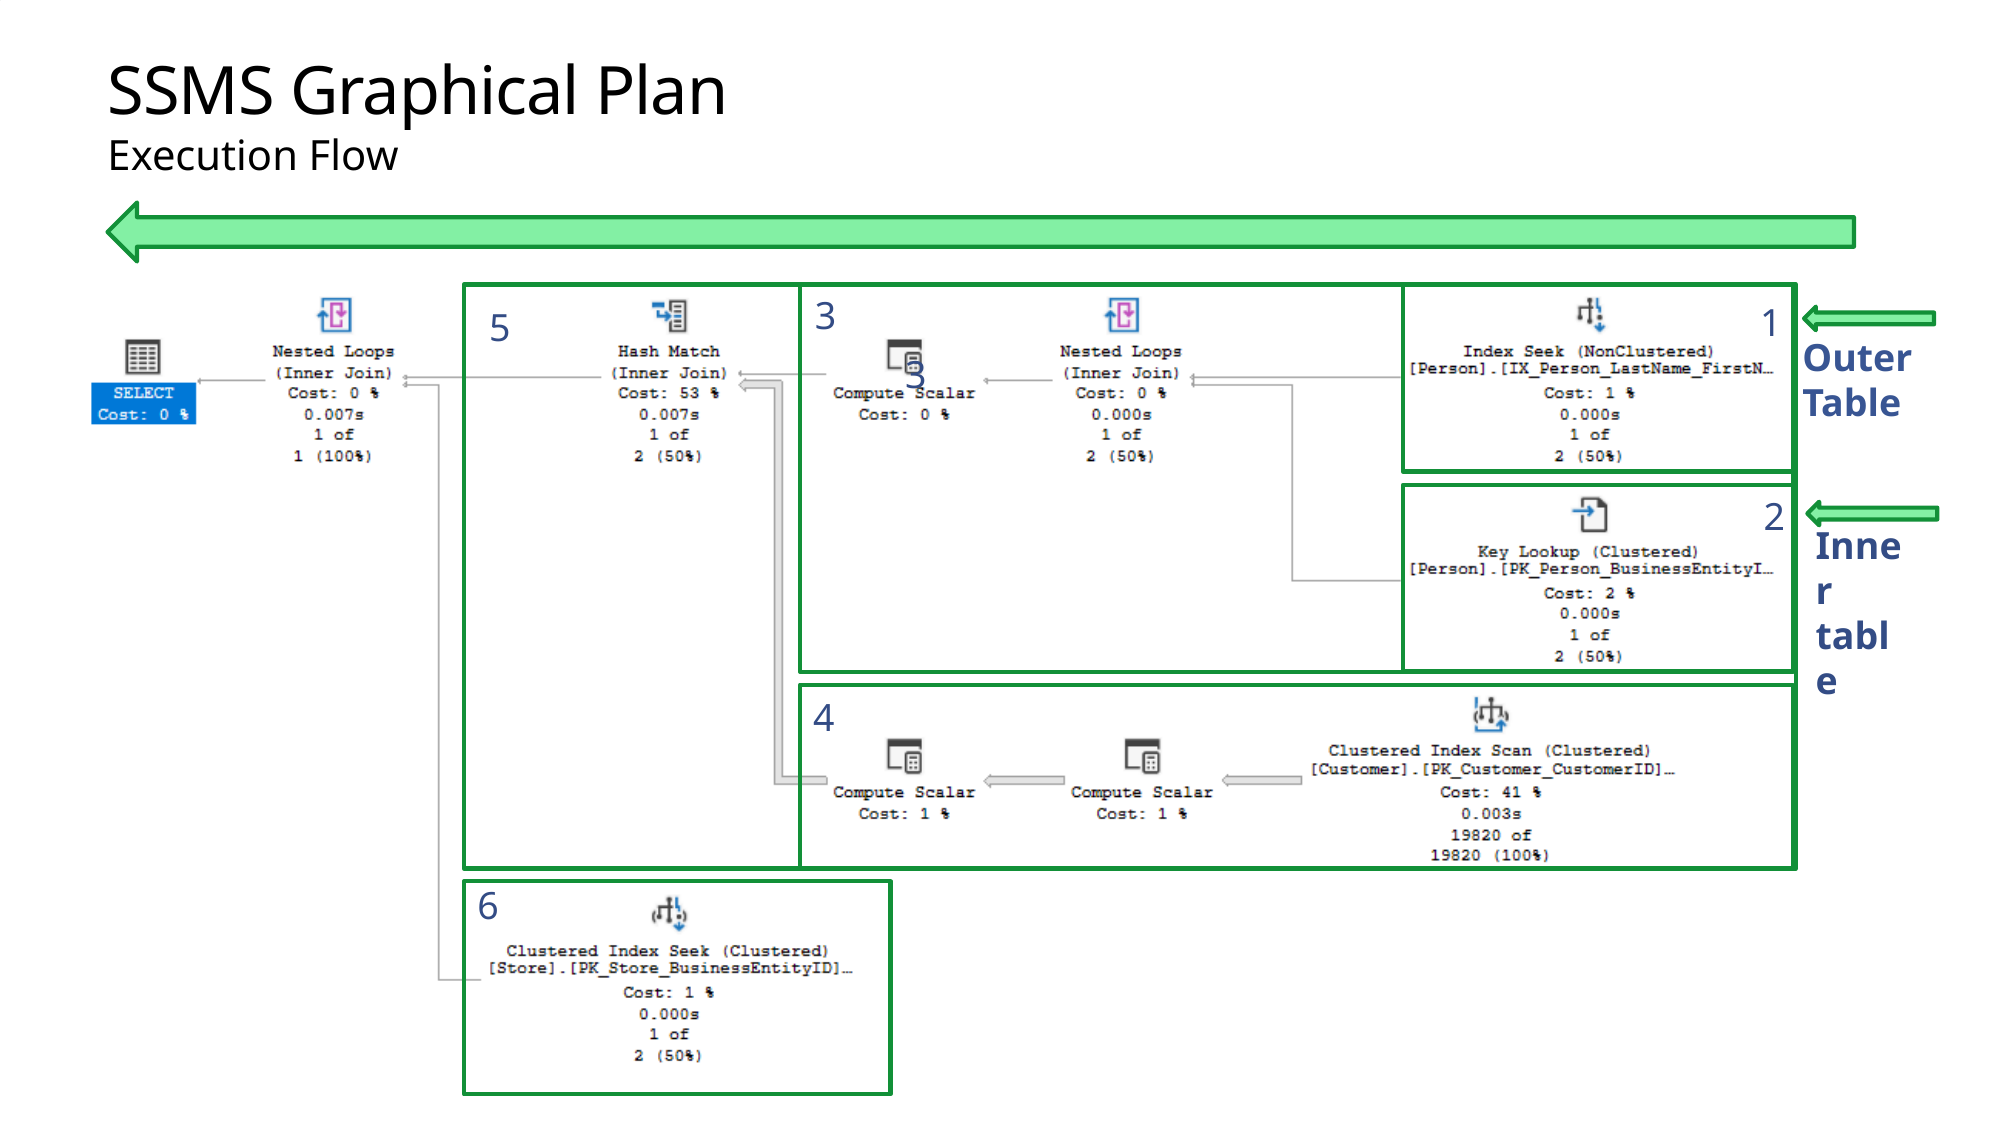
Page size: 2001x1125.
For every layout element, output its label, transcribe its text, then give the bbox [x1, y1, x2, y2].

text_box Inner table [1800, 514, 1927, 710]
text_box [1807, 501, 1938, 520]
picture [87, 291, 1797, 1095]
title SSMS Graphical Plan [107, 52, 1893, 128]
text_box [66, 287, 1899, 1100]
text_box [1804, 306, 1934, 331]
text_box [107, 202, 1854, 262]
subtitle Execution Flow [107, 128, 1893, 205]
text_box Outer Table [1797, 326, 1938, 432]
text_box [463, 284, 800, 291]
text_box [852, 284, 1796, 291]
text_box 3 [800, 284, 852, 291]
